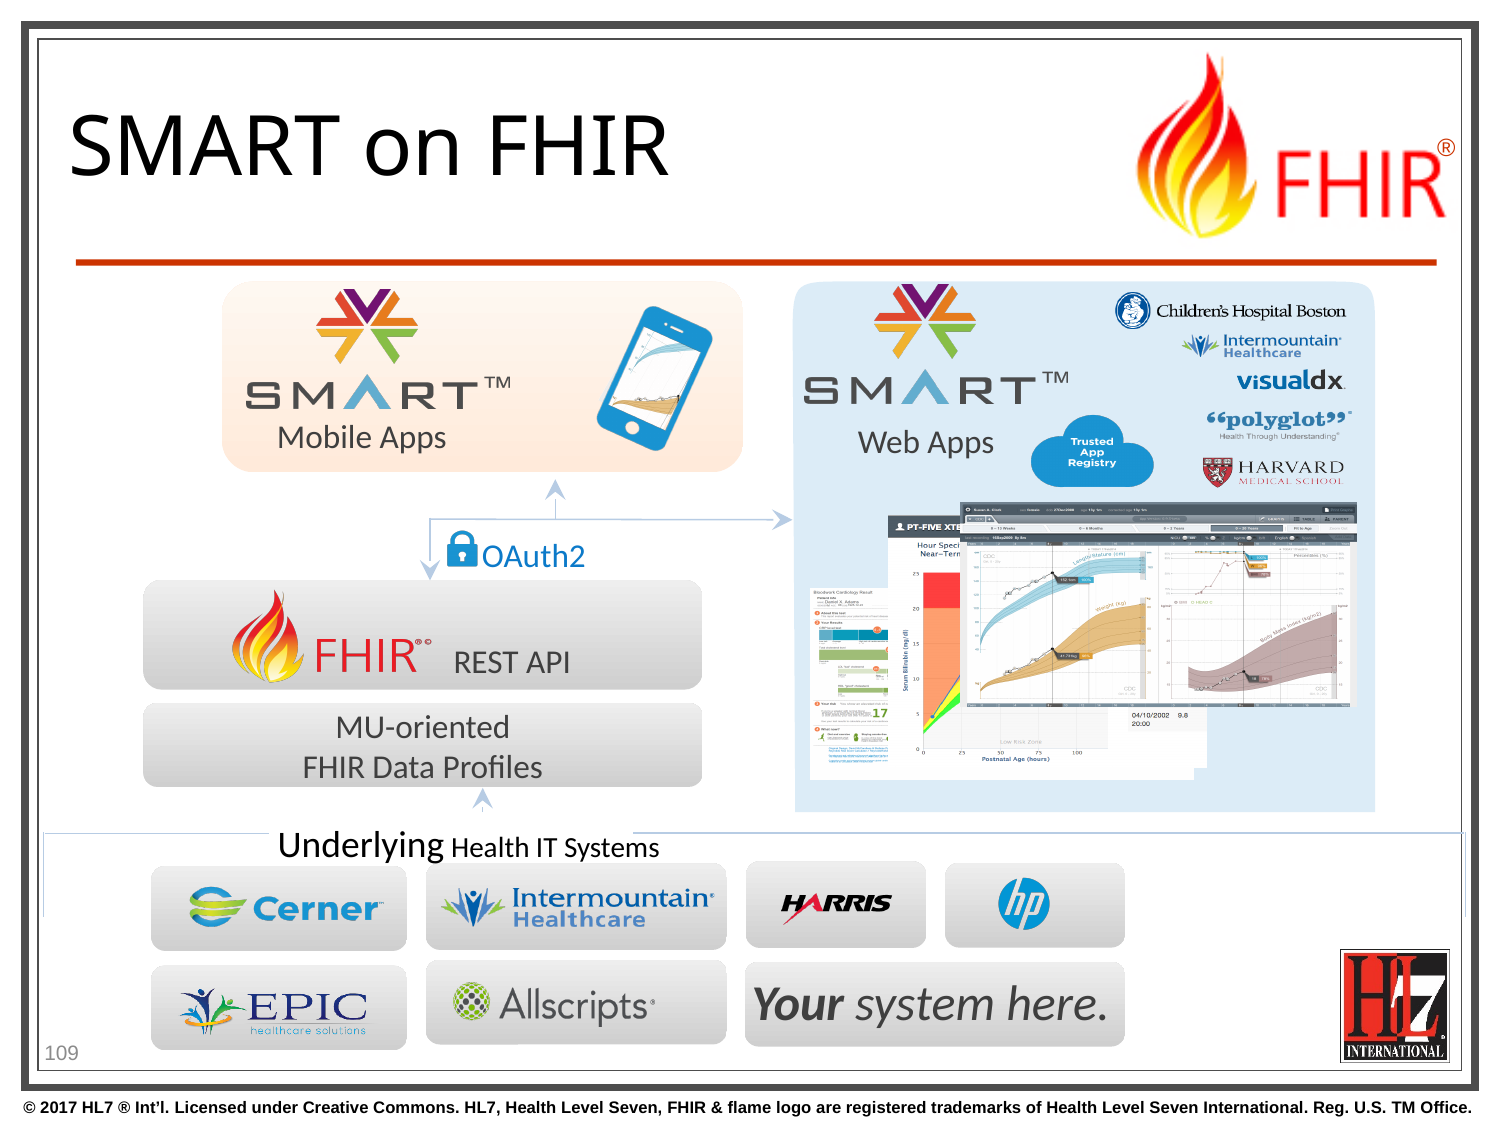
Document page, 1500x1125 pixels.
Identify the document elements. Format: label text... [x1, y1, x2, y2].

title SMART on FHIR [53, 54, 1128, 249]
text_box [804, 284, 1068, 455]
text_box REST API [444, 633, 622, 675]
picture [658, 462, 669, 466]
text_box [150, 865, 408, 952]
picture [453, 982, 655, 1027]
picture [641, 289, 651, 293]
text_box [433, 579, 703, 690]
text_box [425, 863, 728, 951]
text_box [744, 1005, 1126, 1047]
picture [810, 408, 1368, 780]
text_box [143, 579, 426, 690]
picture [1025, 408, 1160, 496]
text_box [745, 861, 937, 949]
text_box [151, 965, 408, 1051]
picture [178, 980, 409, 1036]
text_box Your system here. [736, 963, 1133, 1005]
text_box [441, 526, 651, 570]
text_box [246, 289, 522, 451]
slide_number 109 [29, 1034, 148, 1071]
text_box [425, 959, 727, 1045]
picture [1233, 367, 1347, 391]
text_box Underlying Health IT Systems [262, 812, 703, 850]
text_box [792, 281, 1376, 813]
text_box [221, 281, 736, 473]
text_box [944, 862, 1126, 948]
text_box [569, 293, 740, 462]
picture [1108, 283, 1355, 364]
picture [1340, 949, 1450, 1063]
picture [1124, 42, 1458, 249]
picture [220, 585, 440, 688]
text_box MU-oriented FHIR Data Profiles [143, 702, 703, 787]
